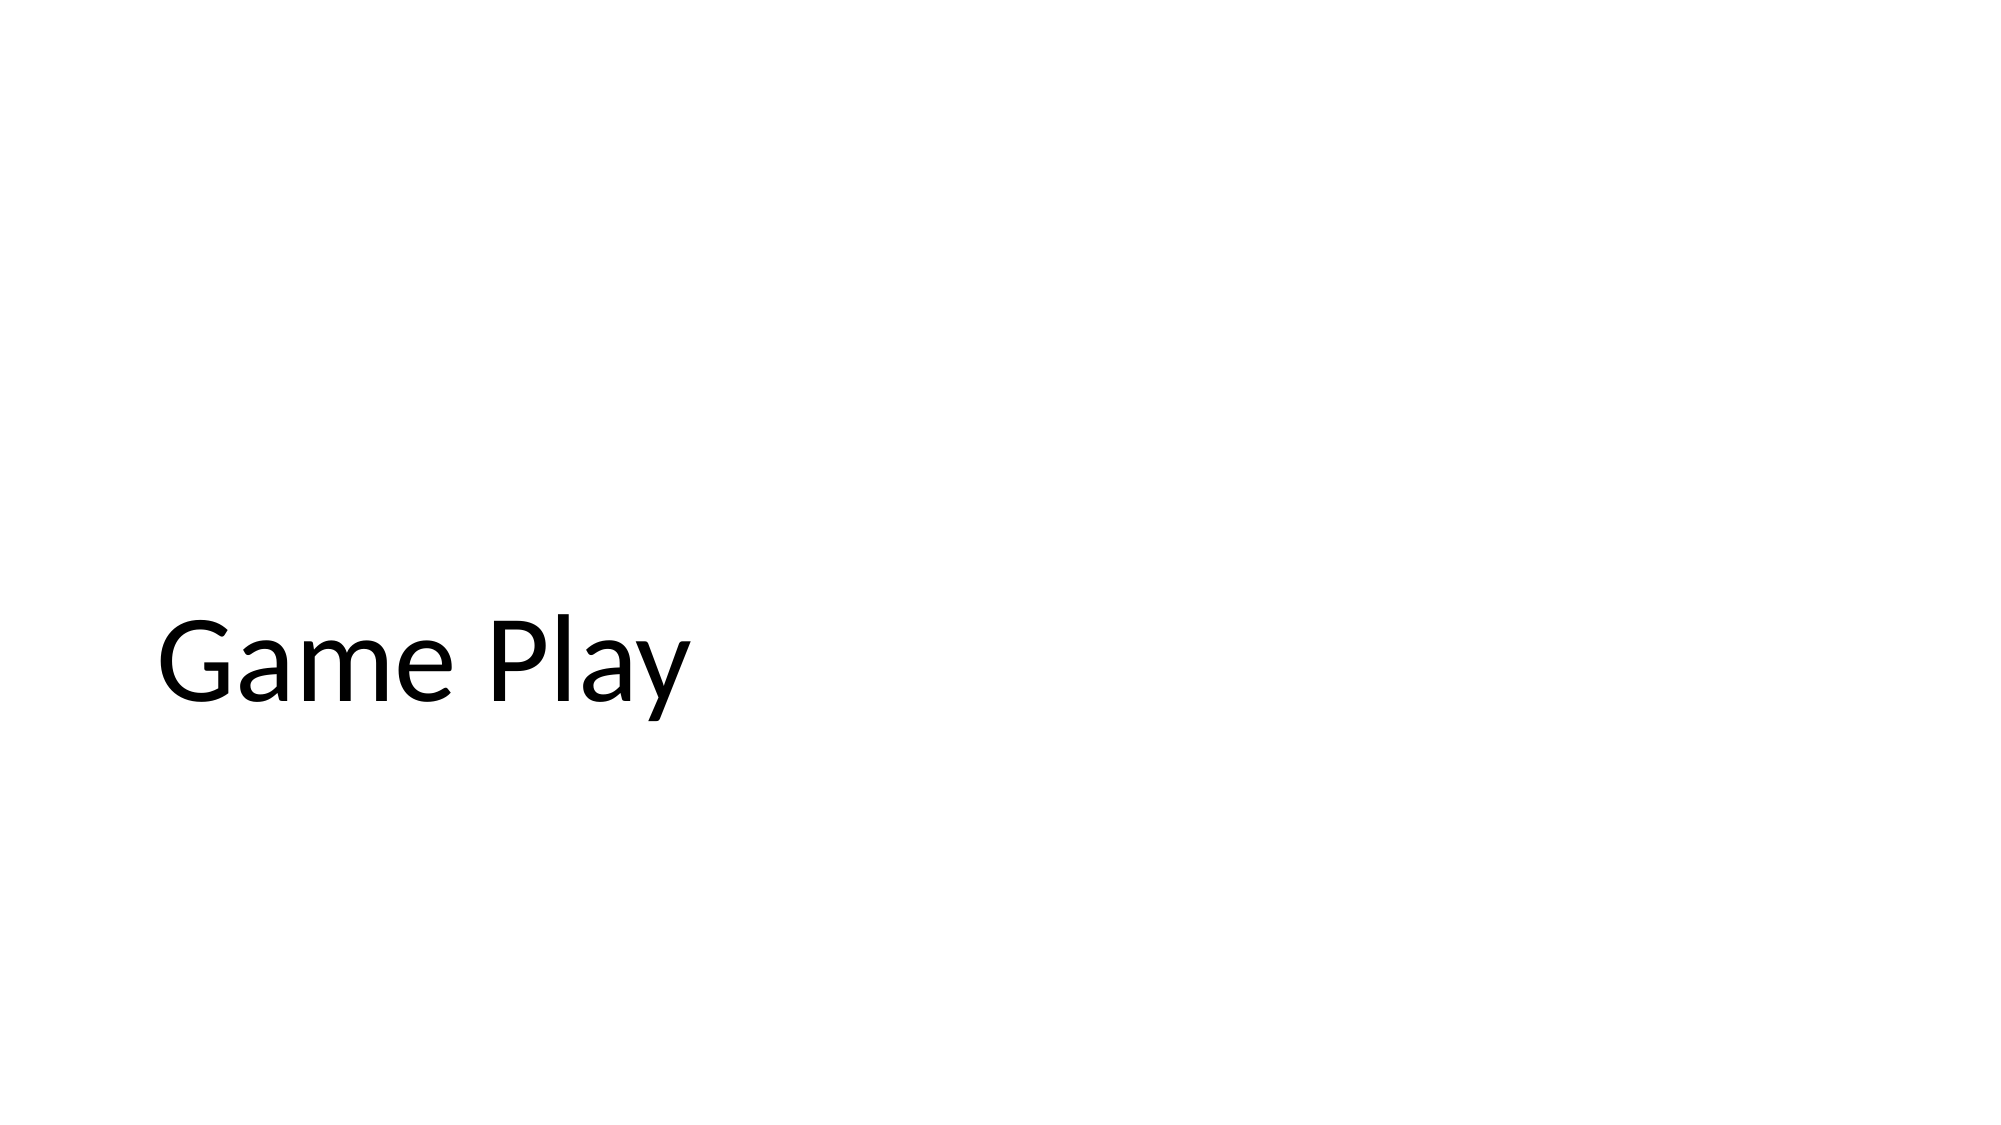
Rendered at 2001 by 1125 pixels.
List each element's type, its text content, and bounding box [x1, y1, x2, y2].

title Game Play [136, 280, 1862, 749]
